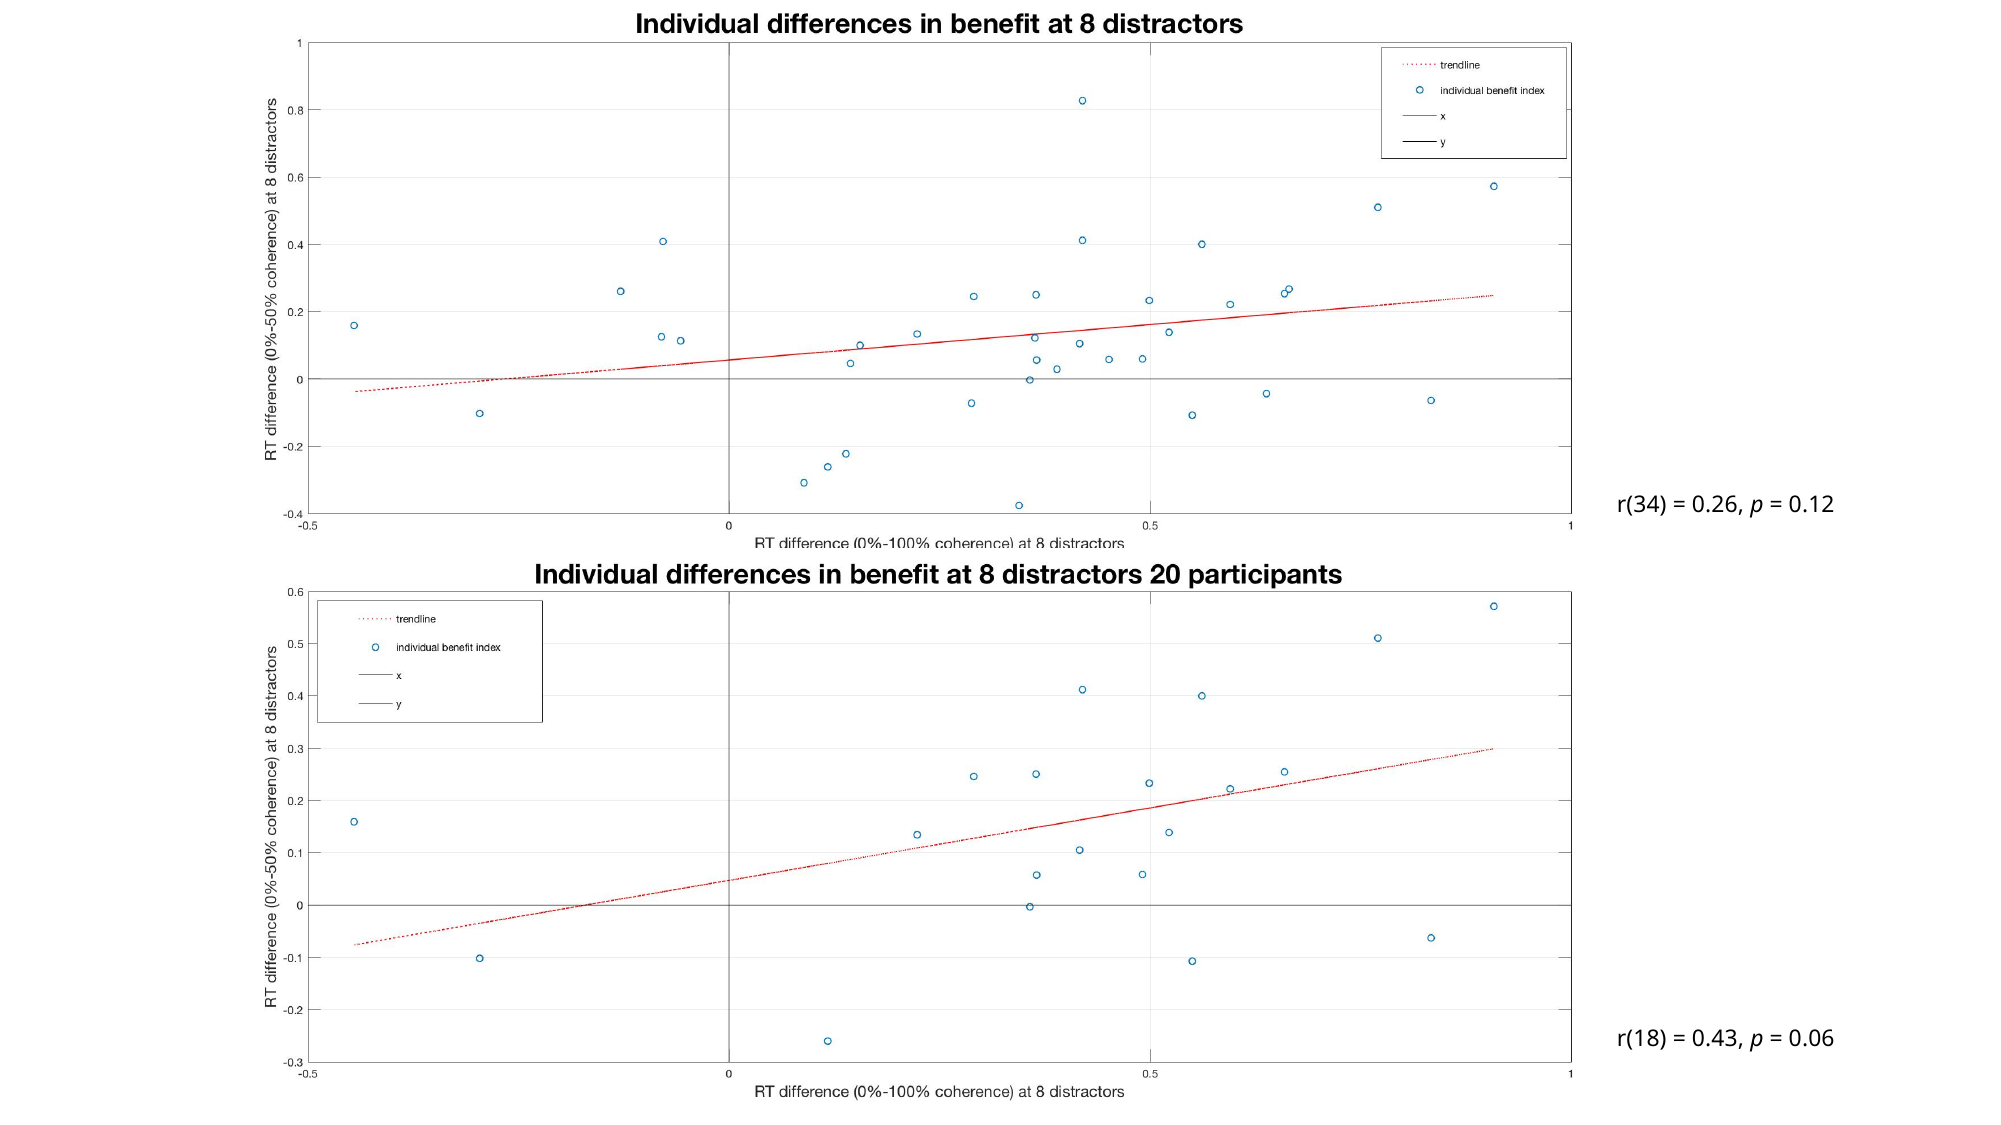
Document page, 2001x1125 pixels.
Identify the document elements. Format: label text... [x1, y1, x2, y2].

text_box r(18) = 0.43, p = 0.06 [1727, 1015, 1850, 1058]
text_box r(34) = 0.26, p = 0.12 [1727, 482, 1850, 525]
picture [95, 0, 1727, 1125]
